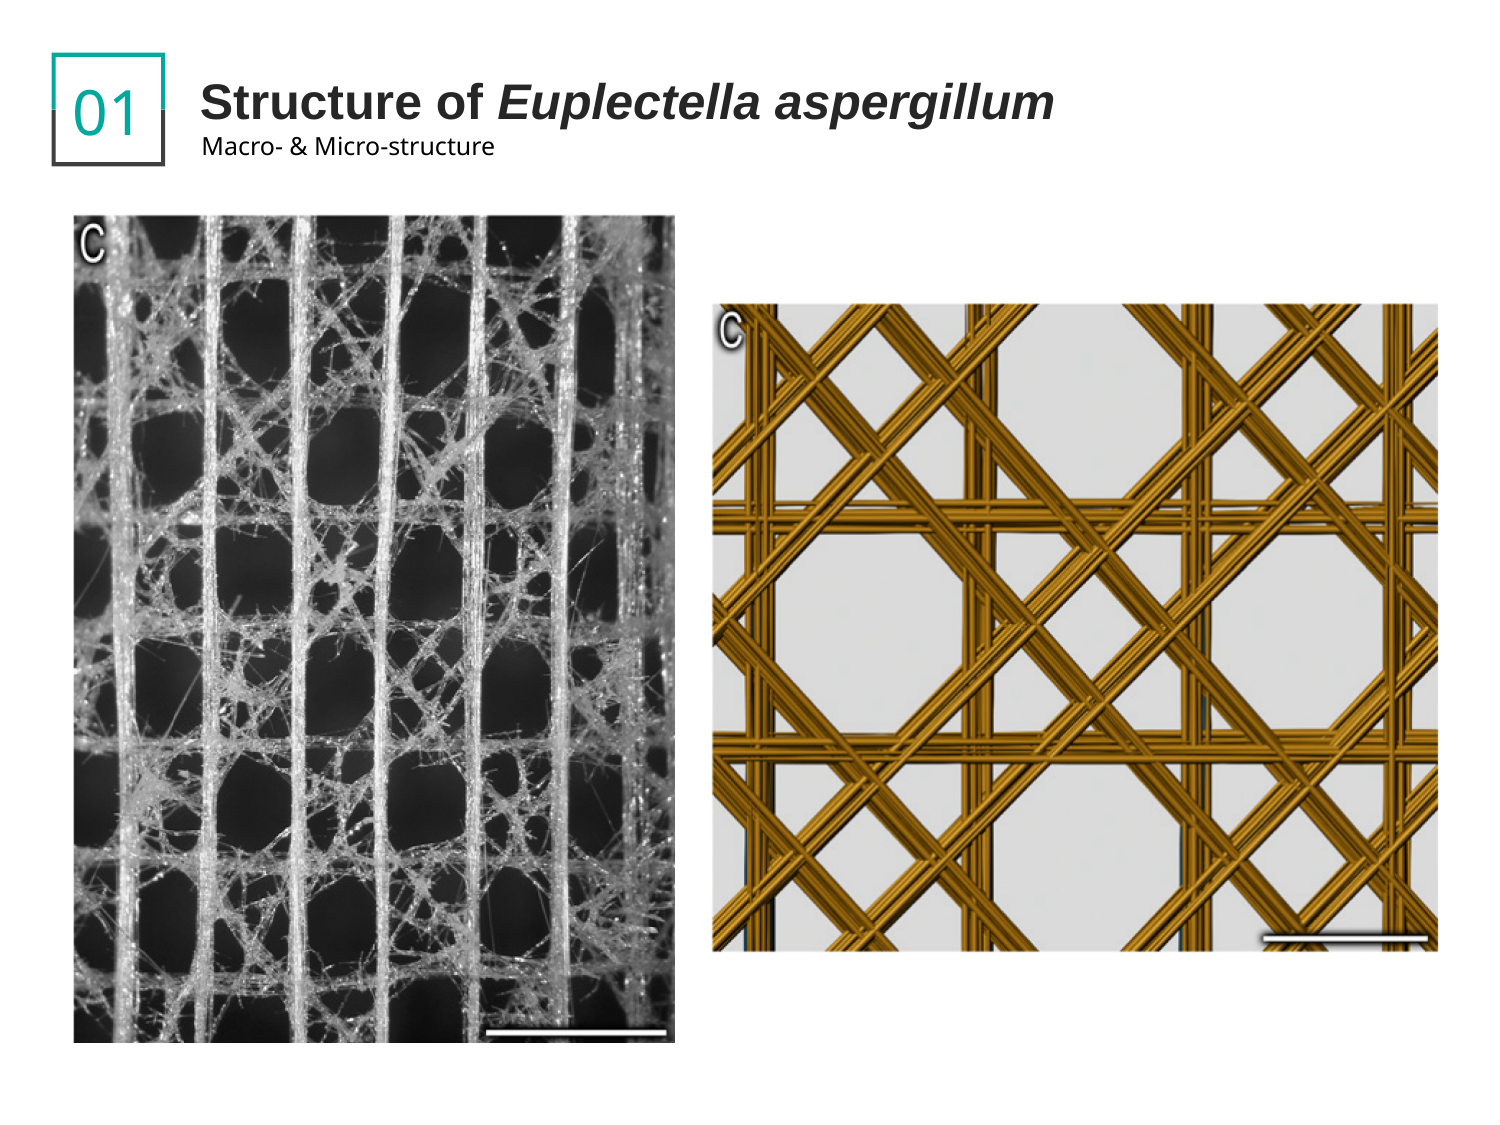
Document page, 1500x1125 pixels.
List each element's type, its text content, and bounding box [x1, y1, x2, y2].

picture [73, 214, 675, 1043]
text_box [51, 156, 166, 167]
picture [710, 303, 1440, 953]
text_box [51, 52, 166, 66]
text_box Structure of Euplectella aspergillum [185, 62, 1072, 137]
text_box Macro- & Micro-structure [181, 119, 516, 169]
text_box 01 [51, 66, 166, 156]
